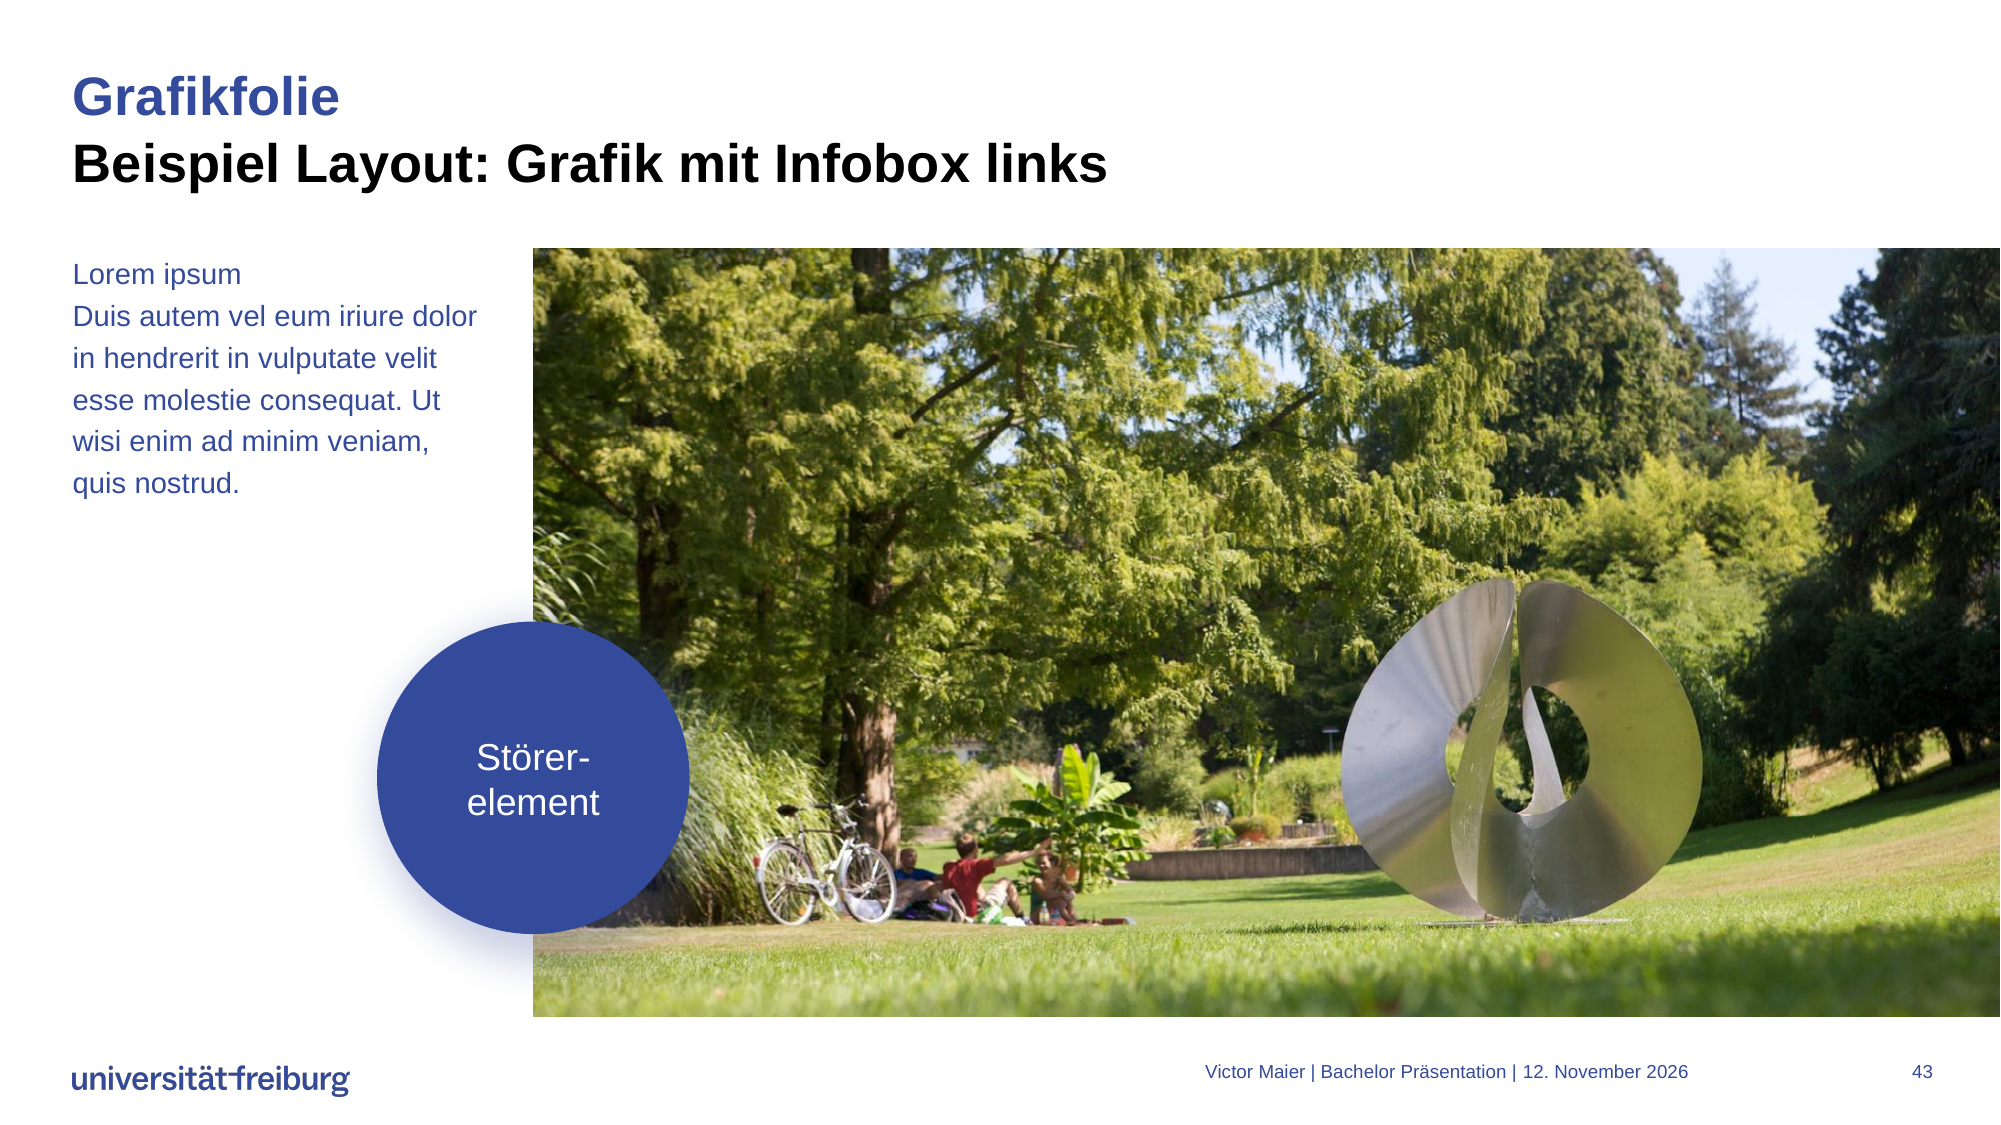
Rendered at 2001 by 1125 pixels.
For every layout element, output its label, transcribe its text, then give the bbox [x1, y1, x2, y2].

title Grafikfolie Beispiel Layout: Grafik mit Infobox links [72, 59, 1933, 219]
picture [72, 1065, 351, 1097]
picture [533, 248, 2000, 1017]
slide_number 43 [1873, 1060, 1933, 1090]
text_box Störer-element [375, 620, 533, 936]
list Lorem ipsum Duis autem vel eum iriure dolor in hendrerit in vulputate velit esse molestie consequat. Ut wisi enim ad minim veniam, quis nostrud. [72, 248, 486, 1017]
footer Victor Maier | Bachelor Präsentation | [488, 1060, 1517, 1090]
slide_number 24. Oktober 2023 [1517, 1060, 1754, 1090]
